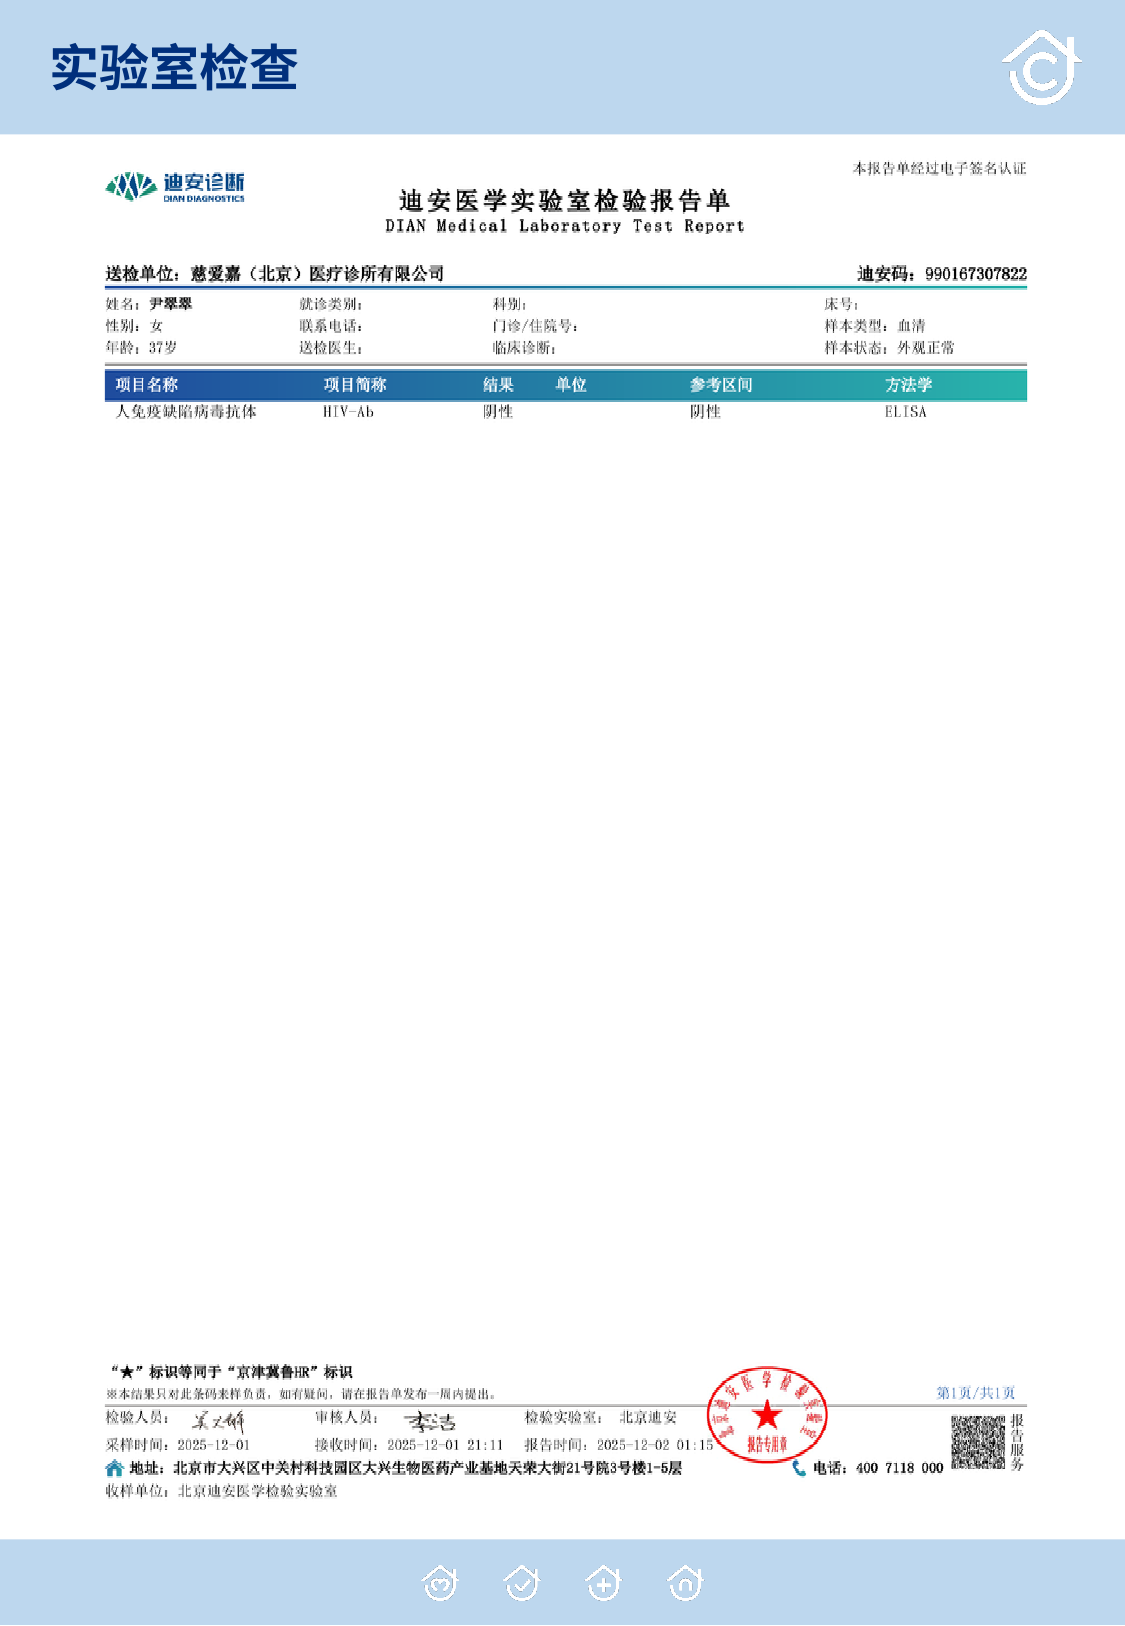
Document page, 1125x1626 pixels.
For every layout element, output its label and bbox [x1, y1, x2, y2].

picture [420, 1565, 705, 1601]
picture [76, 145, 1054, 1528]
picture [992, 17, 1091, 117]
